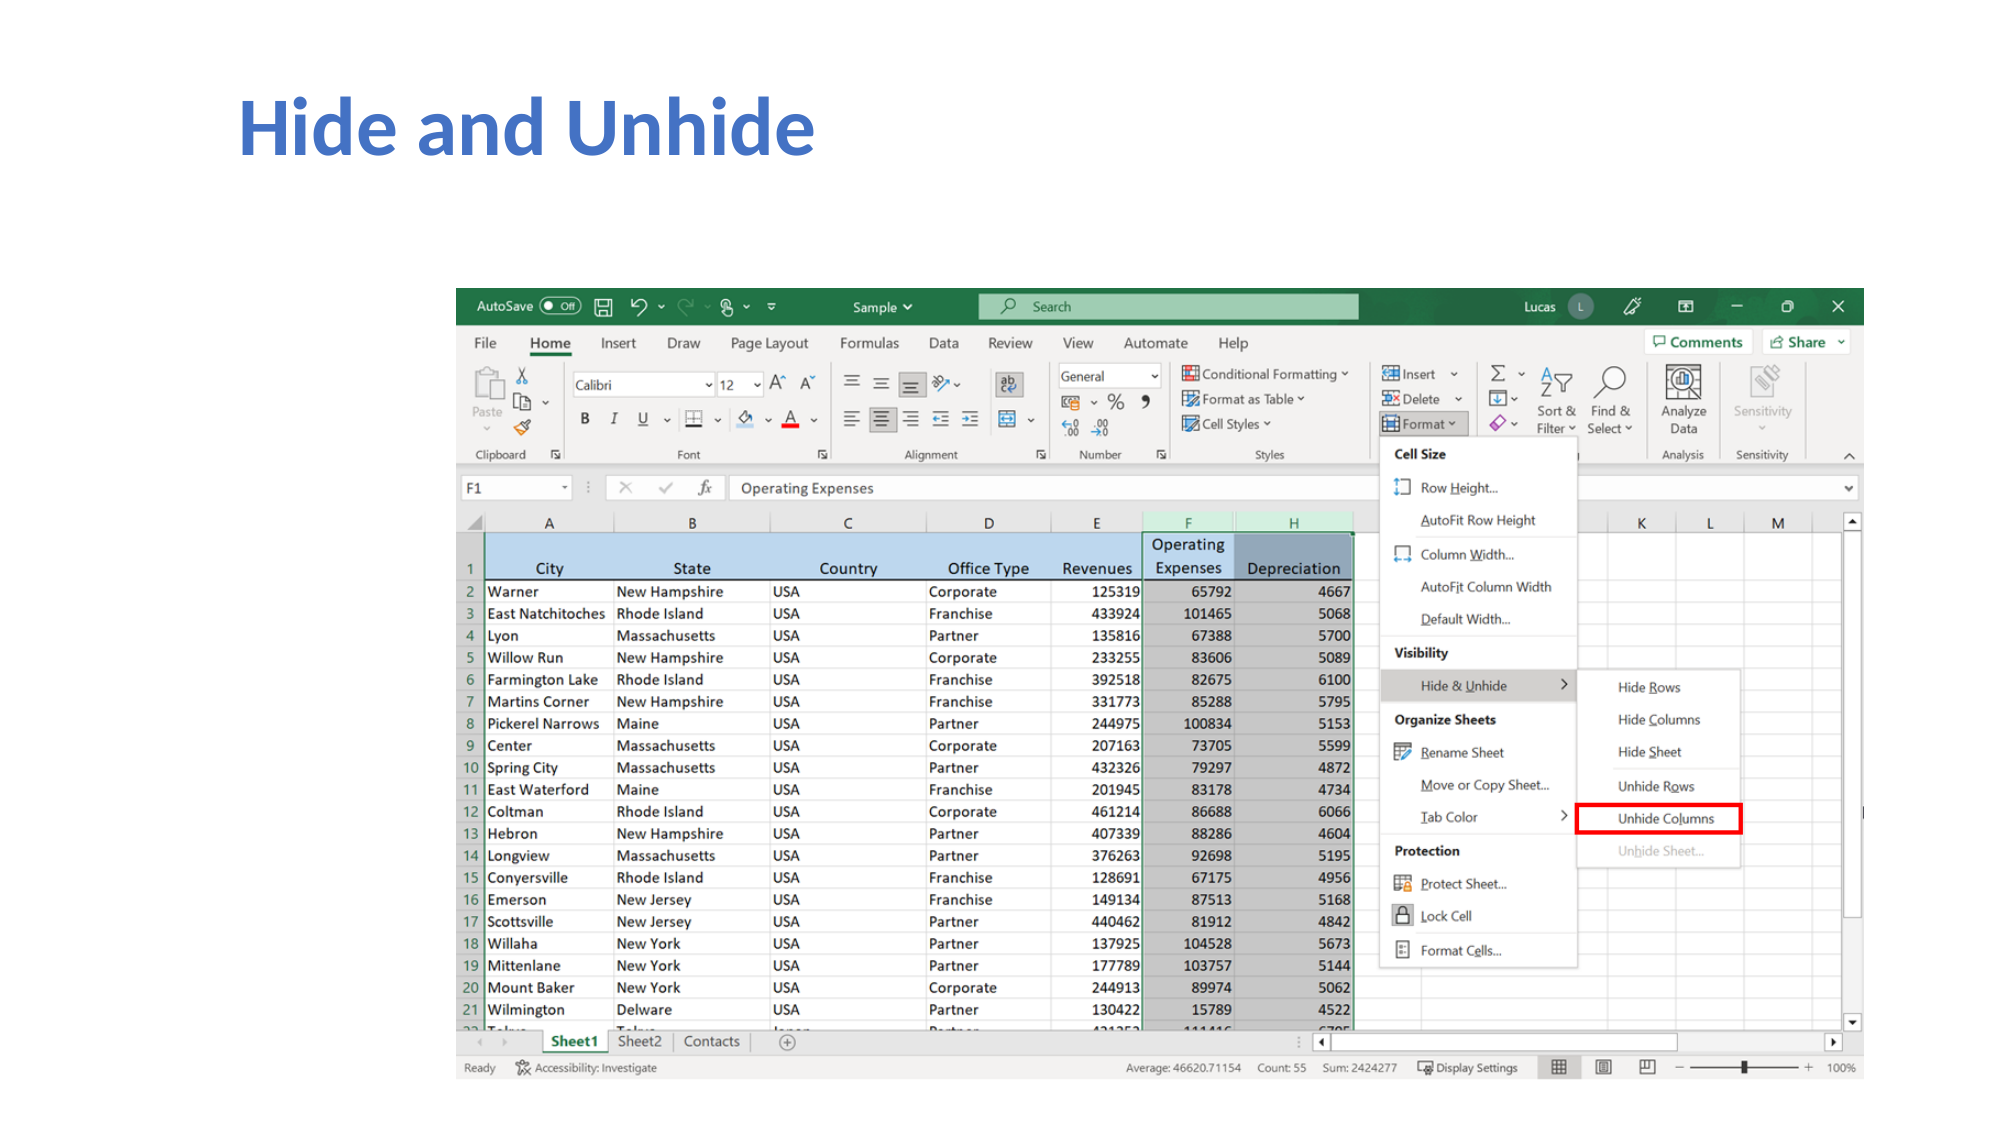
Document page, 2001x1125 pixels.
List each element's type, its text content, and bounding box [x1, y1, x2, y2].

text_box Hide and Unhide [223, 64, 833, 180]
picture [456, 288, 1864, 1080]
